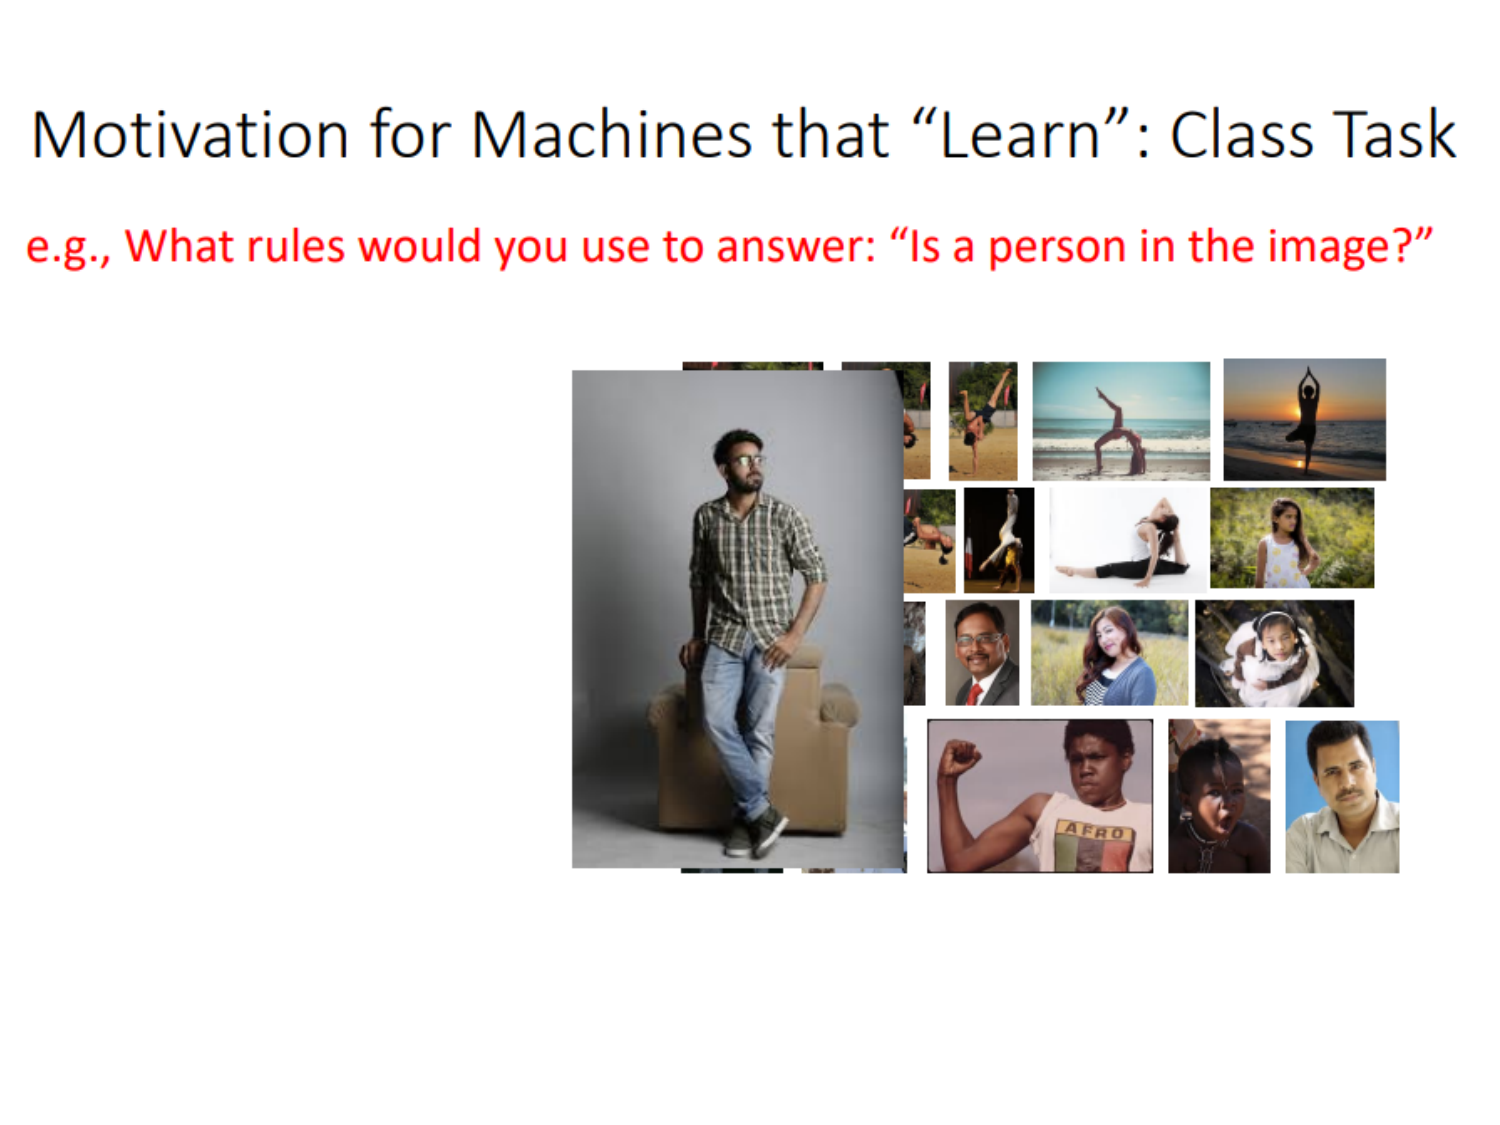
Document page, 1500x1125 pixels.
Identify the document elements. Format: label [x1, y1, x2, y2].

picture [3, 104, 1497, 887]
